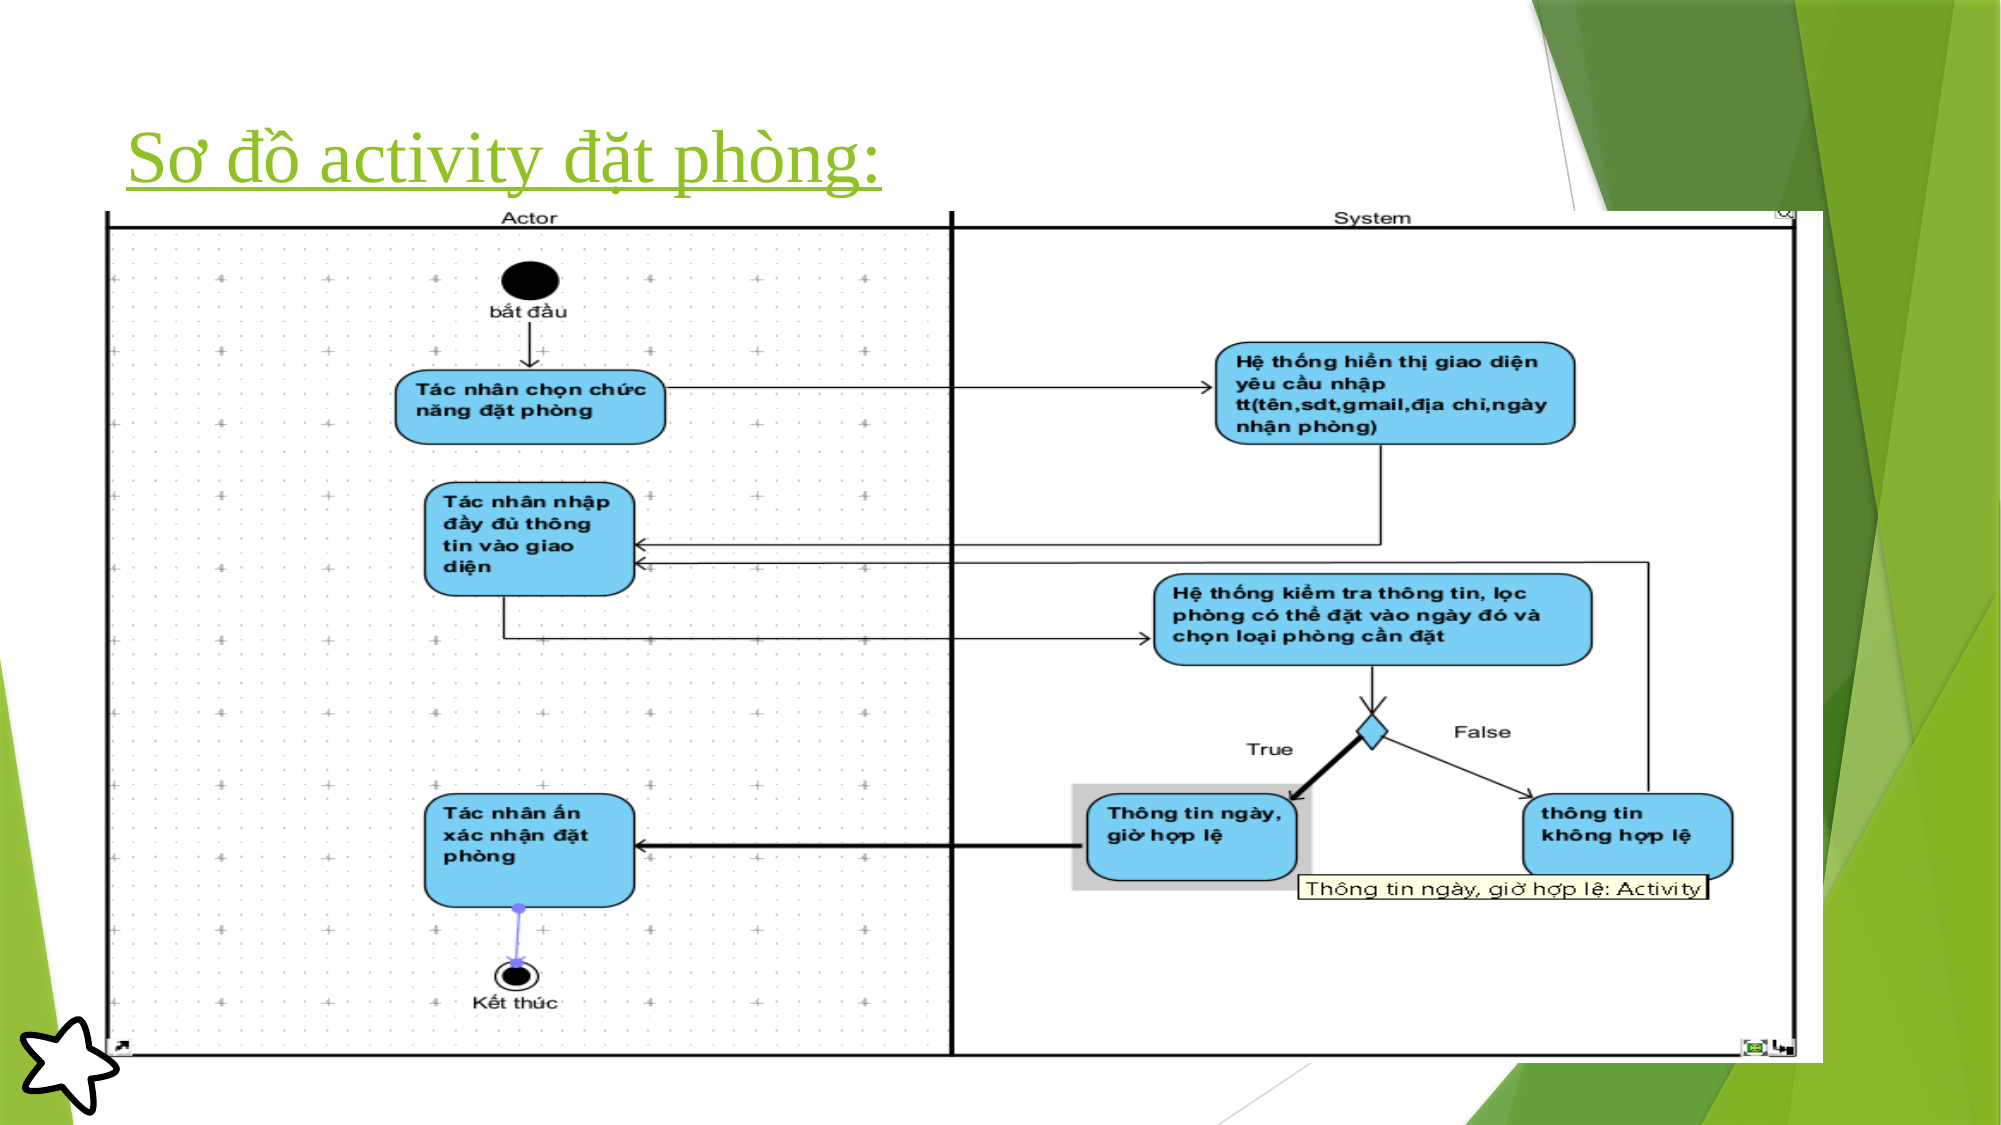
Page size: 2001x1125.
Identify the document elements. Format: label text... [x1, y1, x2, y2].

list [82, 211, 1824, 1064]
text_box [22, 1019, 110, 1113]
title Sơ đồ activity đặt phòng: [111, 99, 1522, 208]
